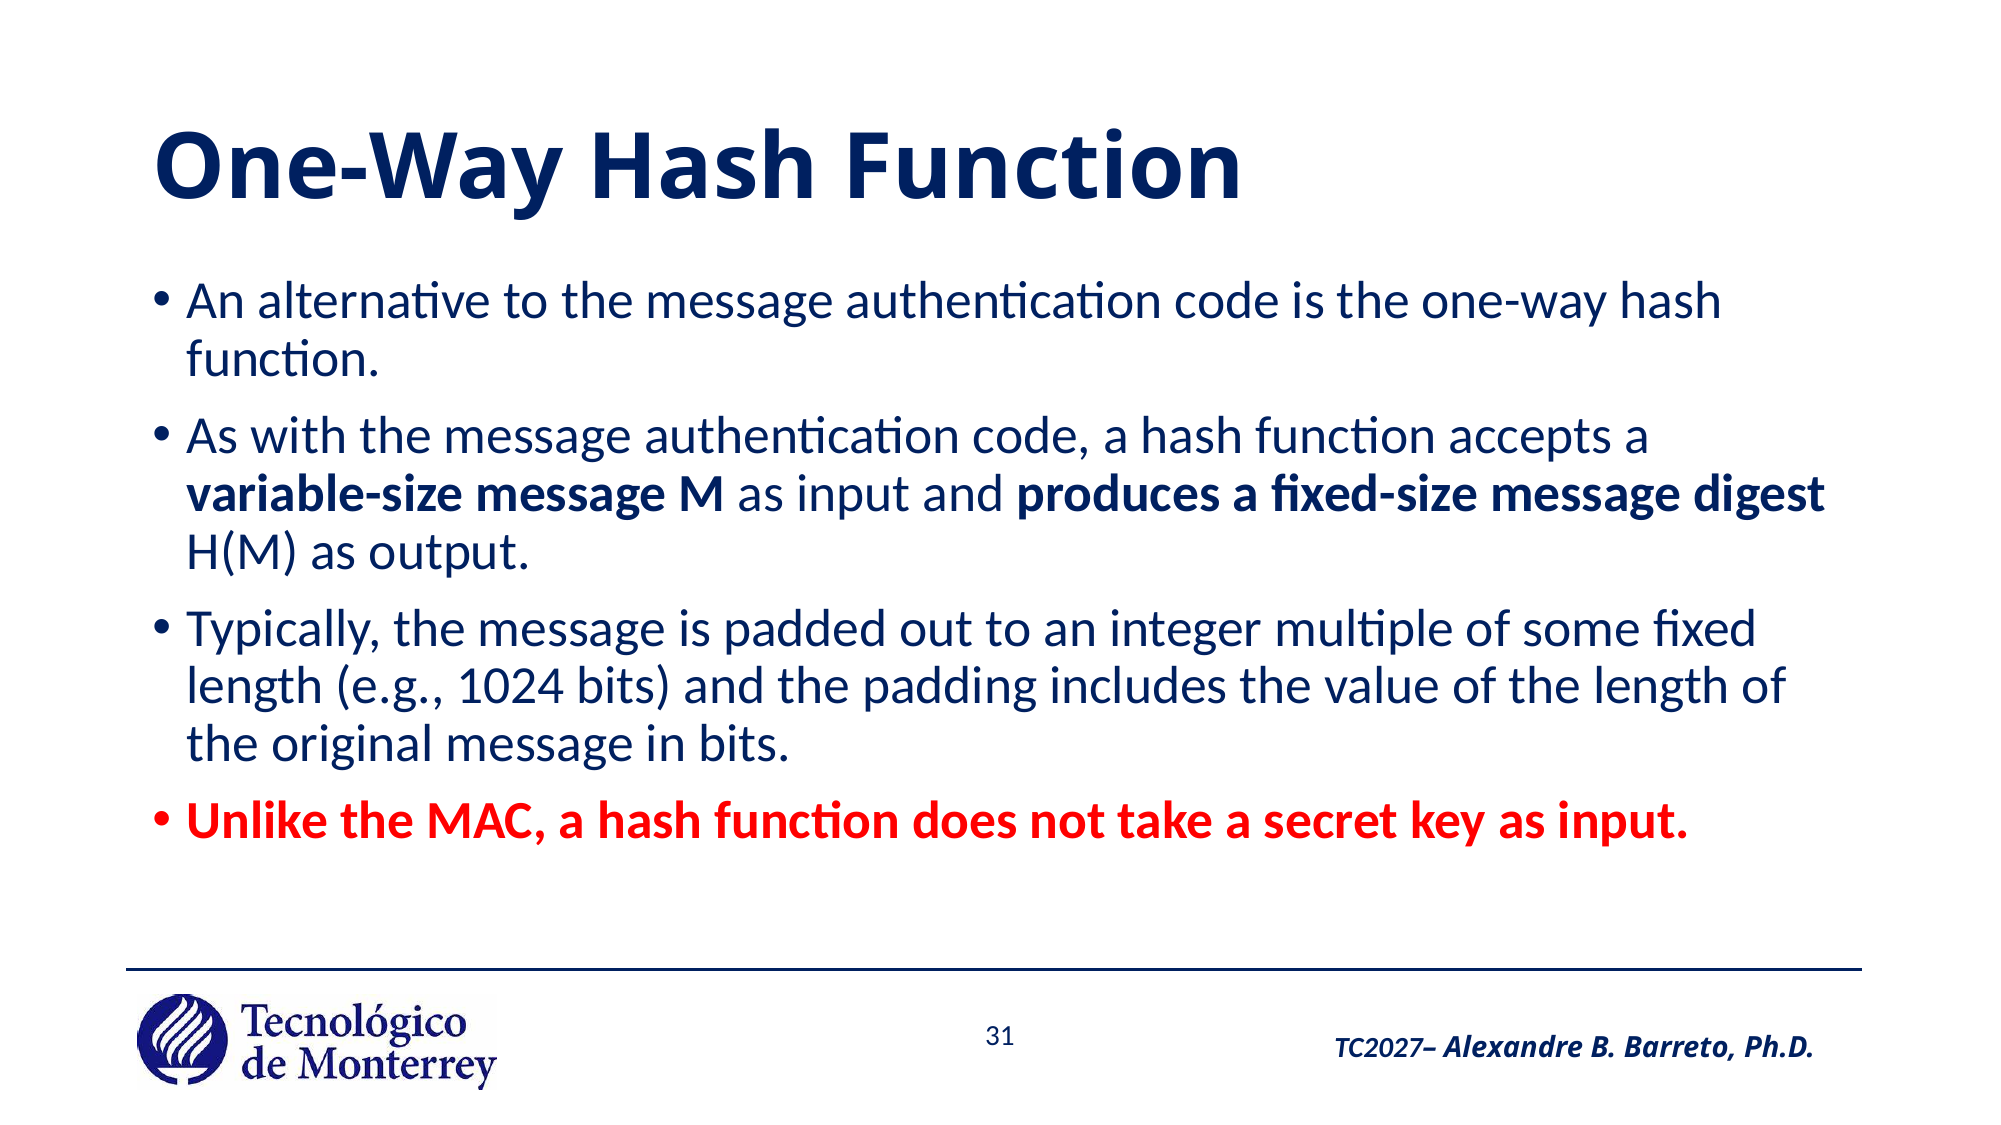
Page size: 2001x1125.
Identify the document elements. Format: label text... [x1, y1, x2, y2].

list An alternative to the message authentication code is the one-way hash function. As with the message authentication code, a hash function accepts a variable-size message M as input and produces a fixed-size message digest H(M) as output. Typically, the message is padded out to an integer multiple of some fixed length (e.g., 1024 bits) and the padding includes the value of the length of the original message in bits. Unlike the MAC, a hash function does not take a secret key as input. [137, 265, 1863, 860]
picture [137, 994, 497, 1090]
title One-Way Hash Function [137, 59, 1863, 265]
